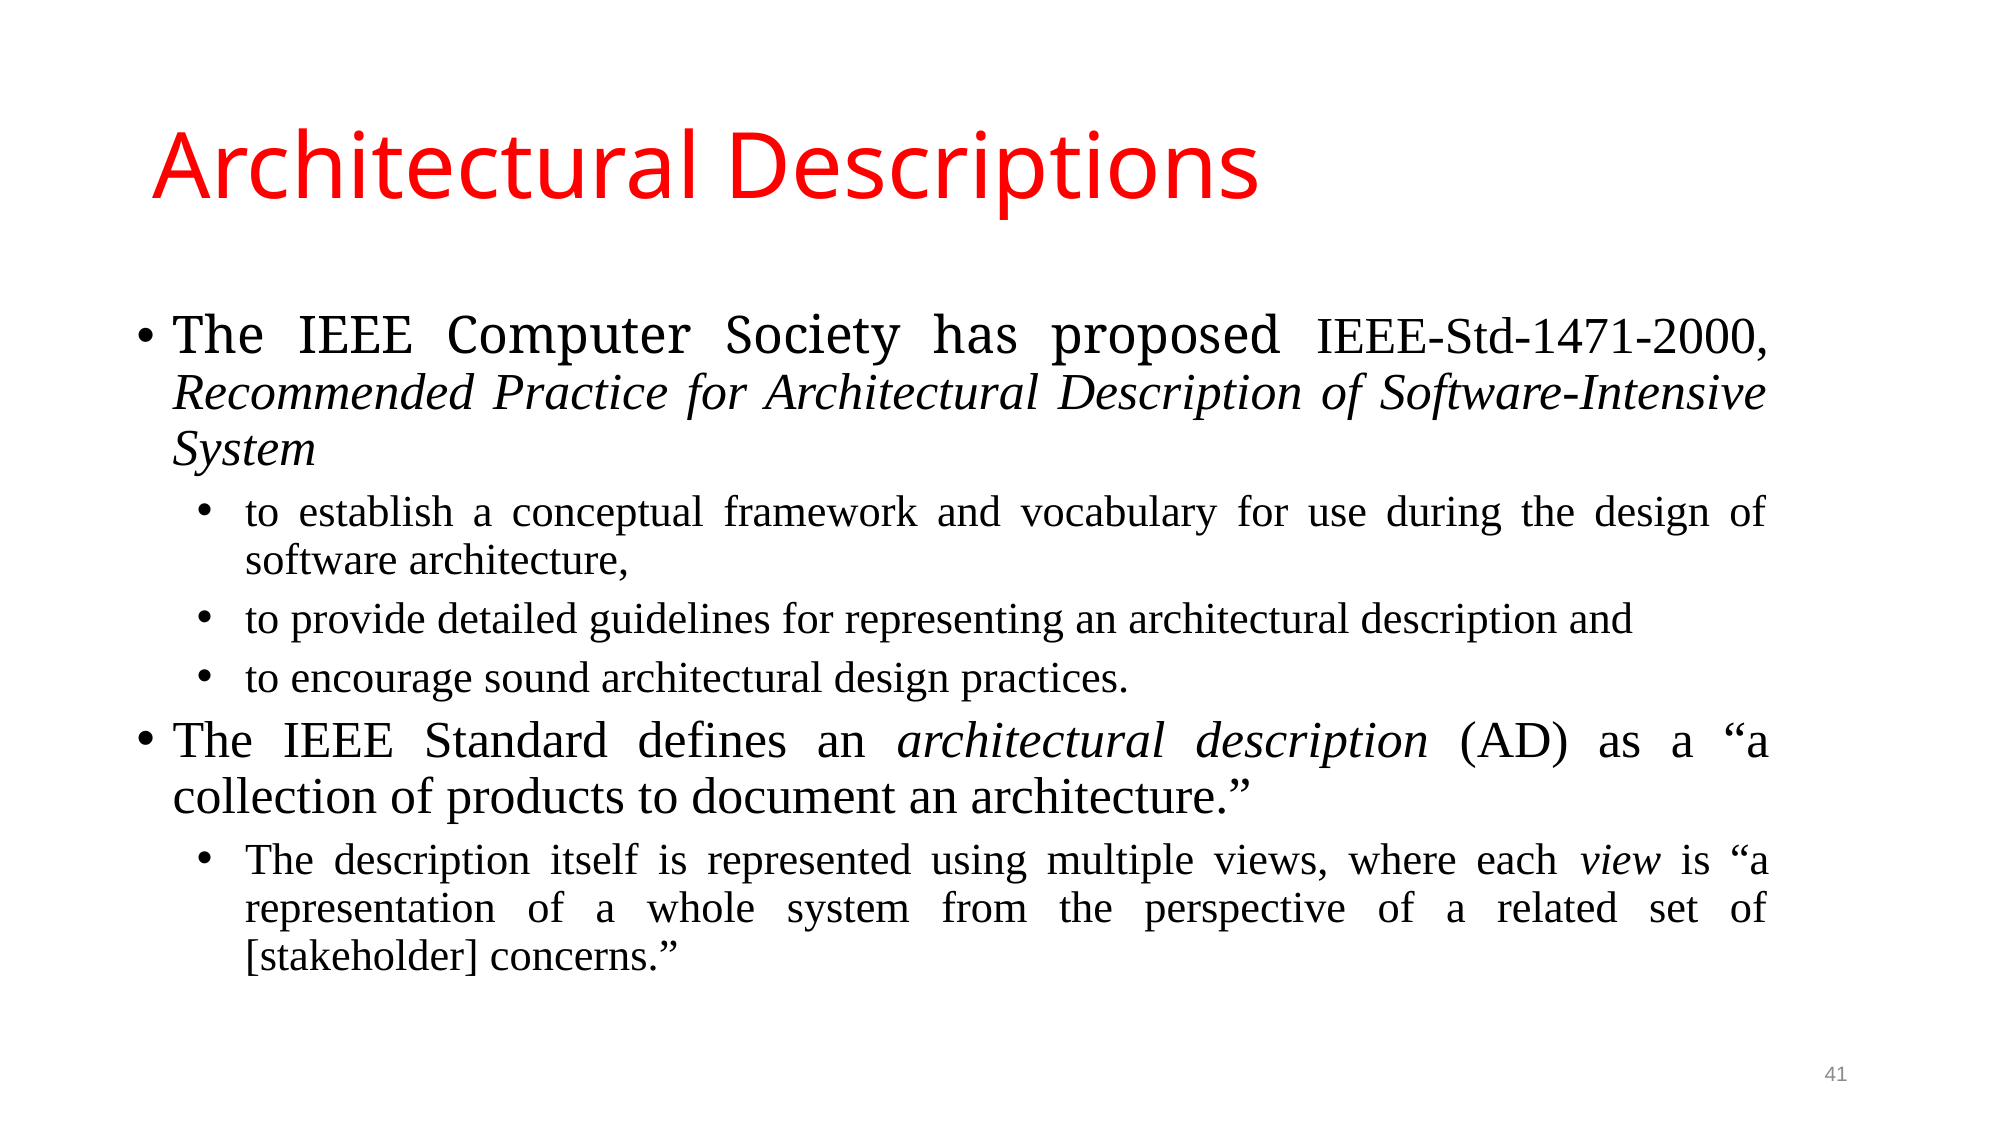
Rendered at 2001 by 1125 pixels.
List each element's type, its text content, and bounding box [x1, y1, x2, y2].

title Architectural Descriptions [137, 59, 1863, 278]
slide_number 41 [1412, 1042, 1863, 1103]
list The IEEE Computer Society has proposed IEEE-Std-1471-2000, Recommended Practice for Architectural Description of Software-Intensive System to establish a conceptual framework and vocabulary for use during the design of software architecture, to provide detailed guidelines for representing an architectural description and to encourage sound architectural design practices. The IEEE Standard defines an architectural description (AD) as a “a collection of products to document an architecture.” The description itself is represented using multiple views, where each view is “a representation of a whole system from the perspective of a related set of [stakeholder] concerns.” [121, 301, 1785, 990]
